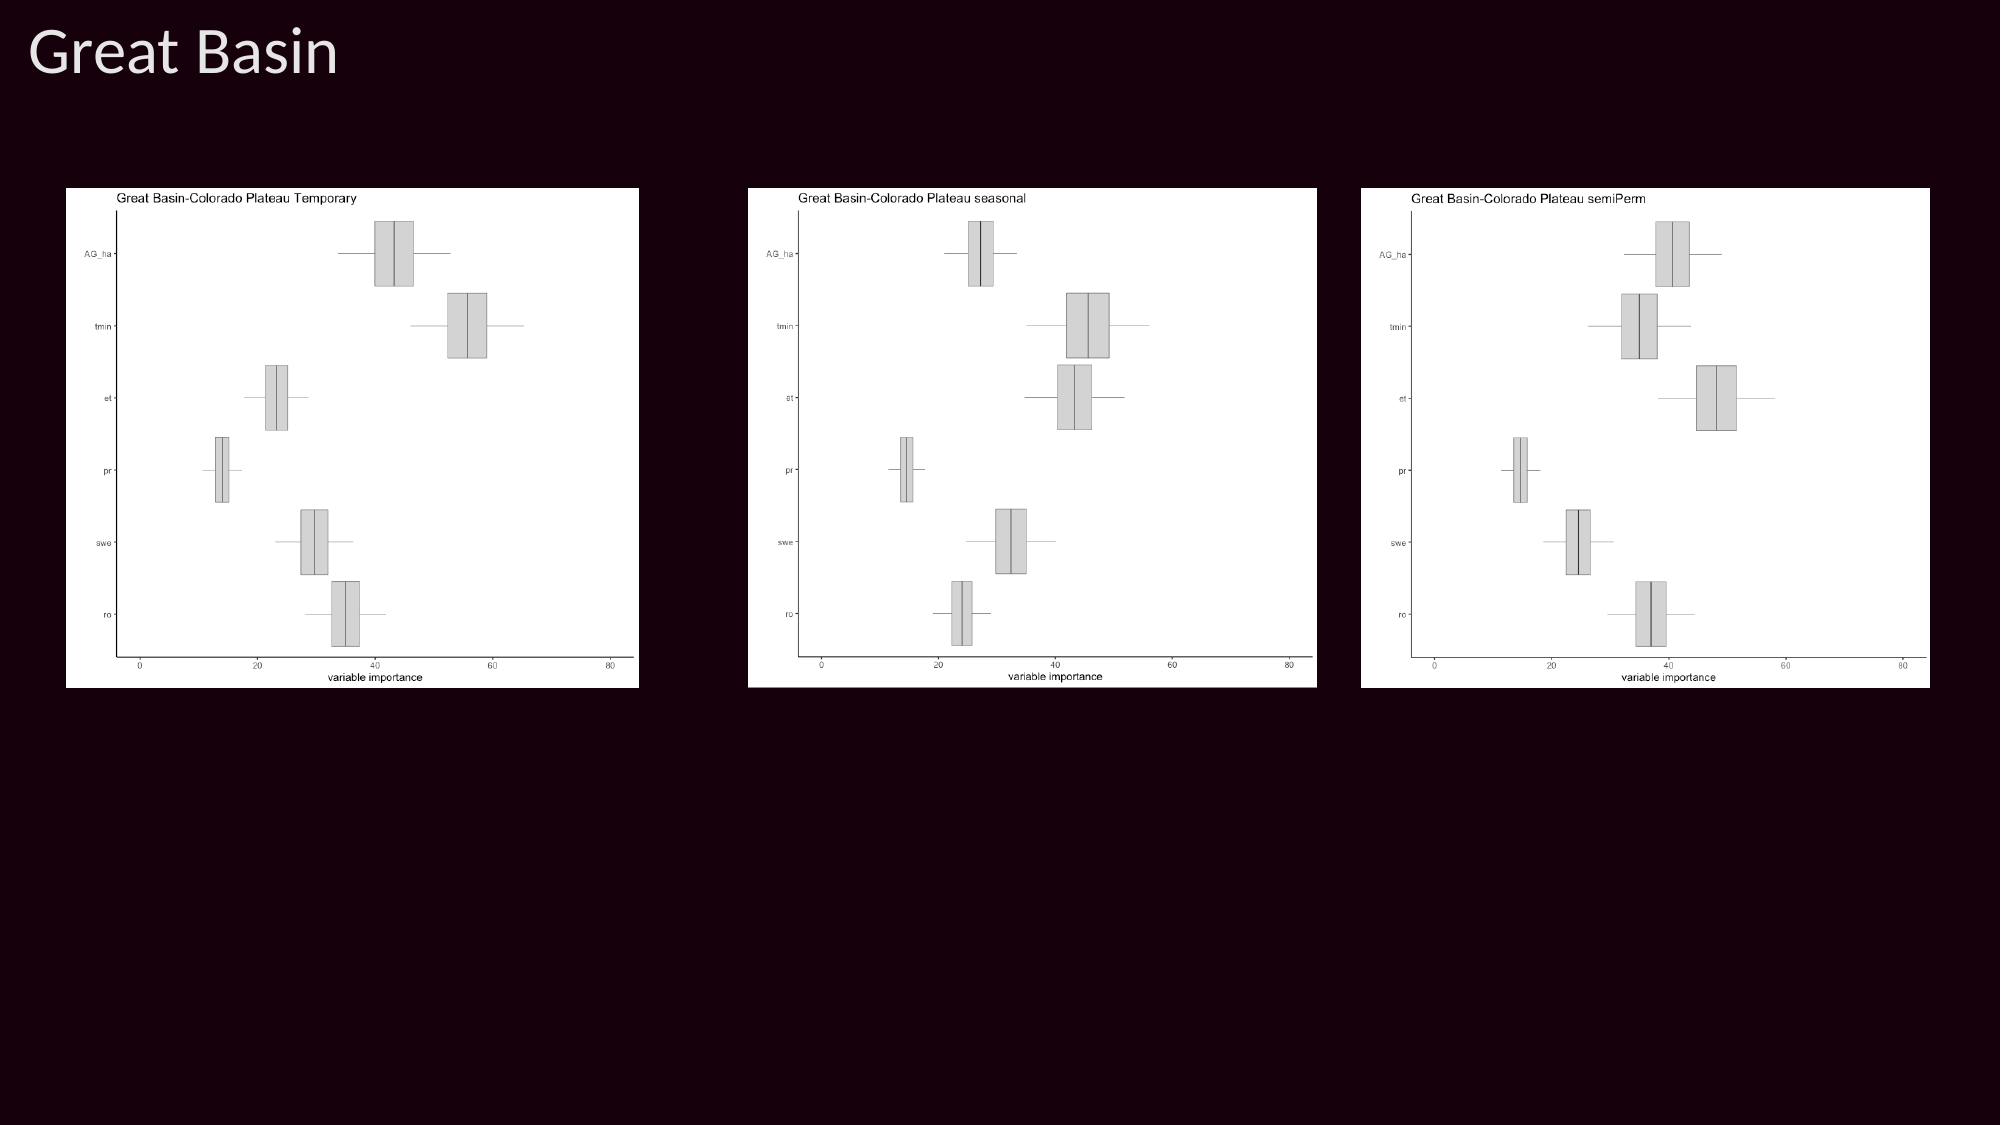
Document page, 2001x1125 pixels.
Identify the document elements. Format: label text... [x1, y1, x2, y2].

picture [748, 188, 1317, 688]
picture [66, 188, 639, 688]
picture [1361, 188, 1930, 688]
text_box Great Basin [14, 0, 355, 95]
